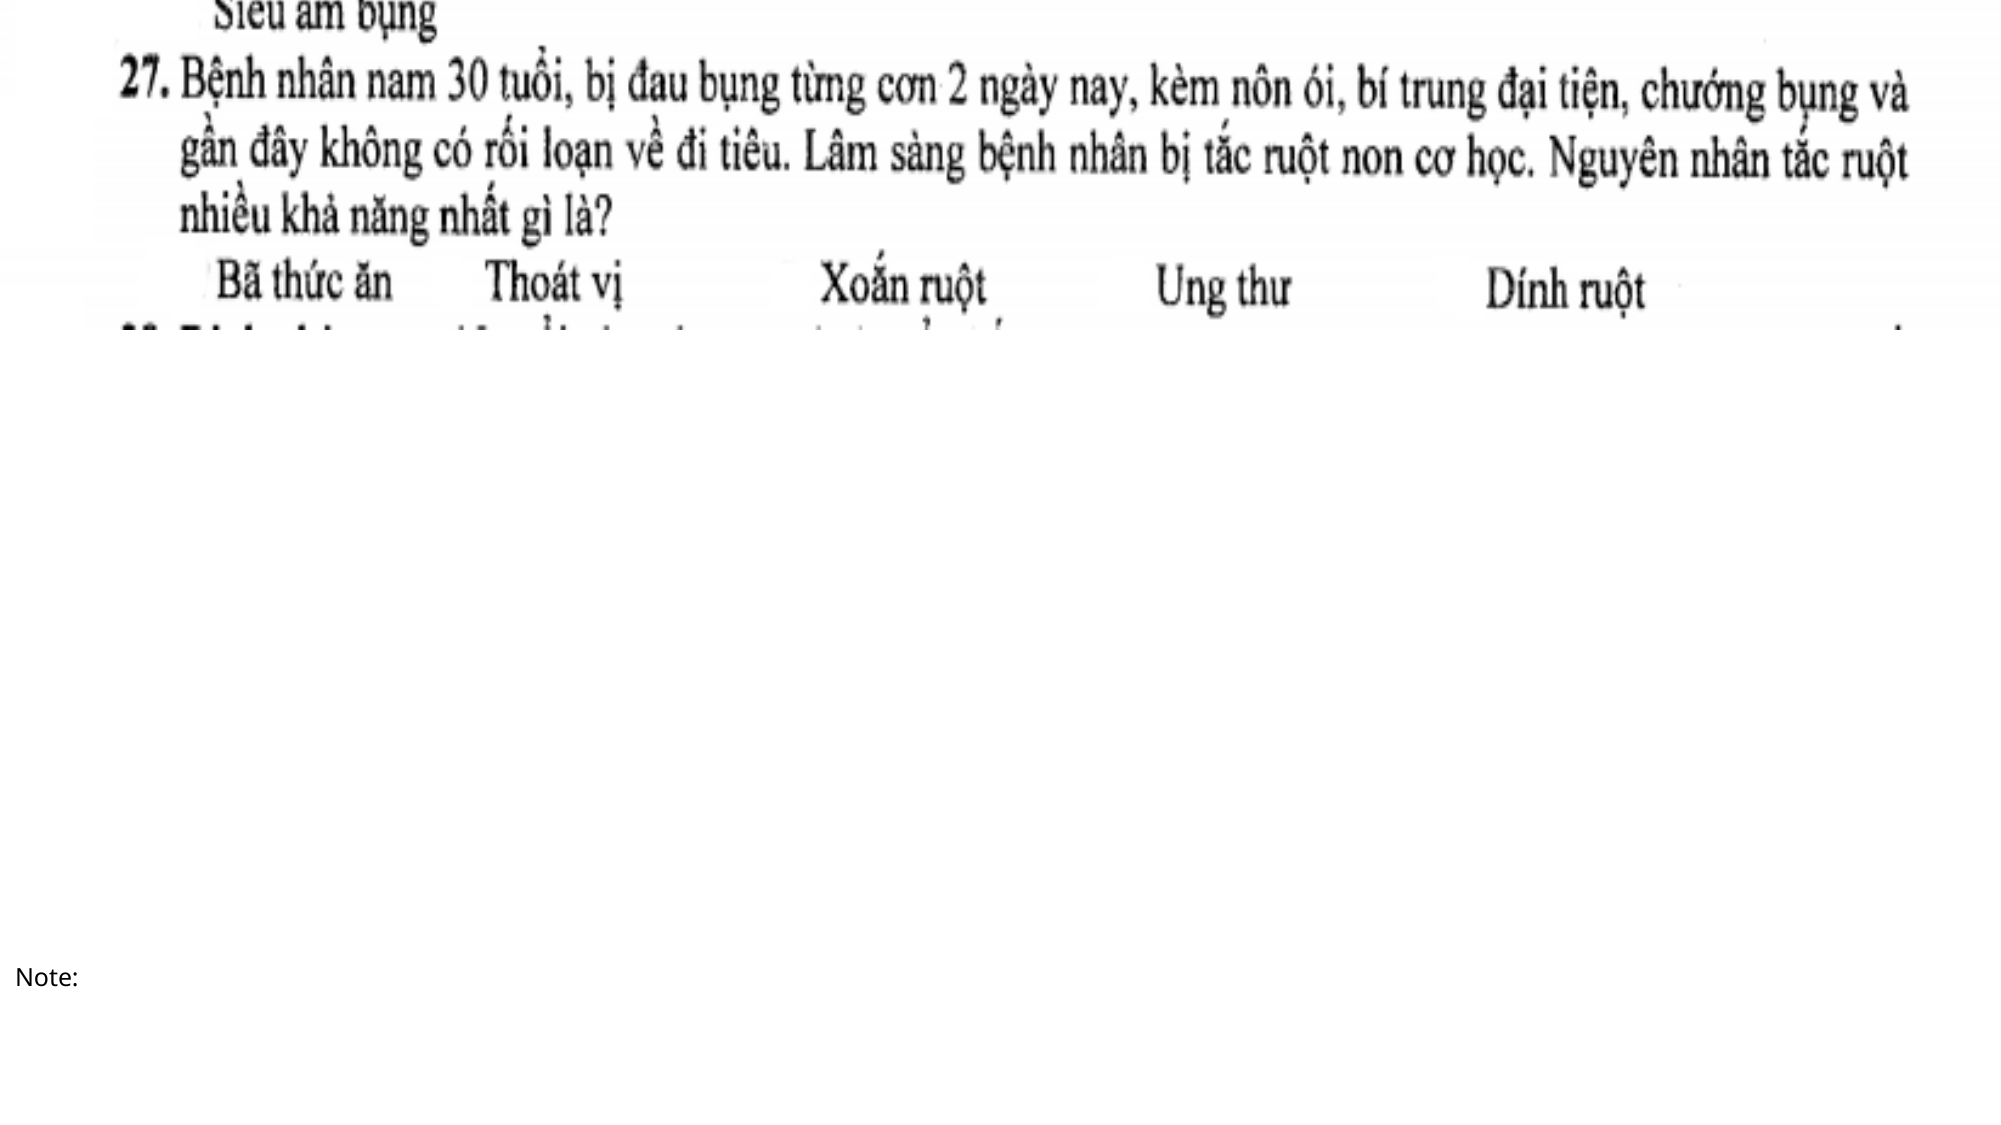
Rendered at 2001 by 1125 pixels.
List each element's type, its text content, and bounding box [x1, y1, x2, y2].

title Note: [0, 831, 2000, 1125]
picture [0, 0, 2000, 330]
